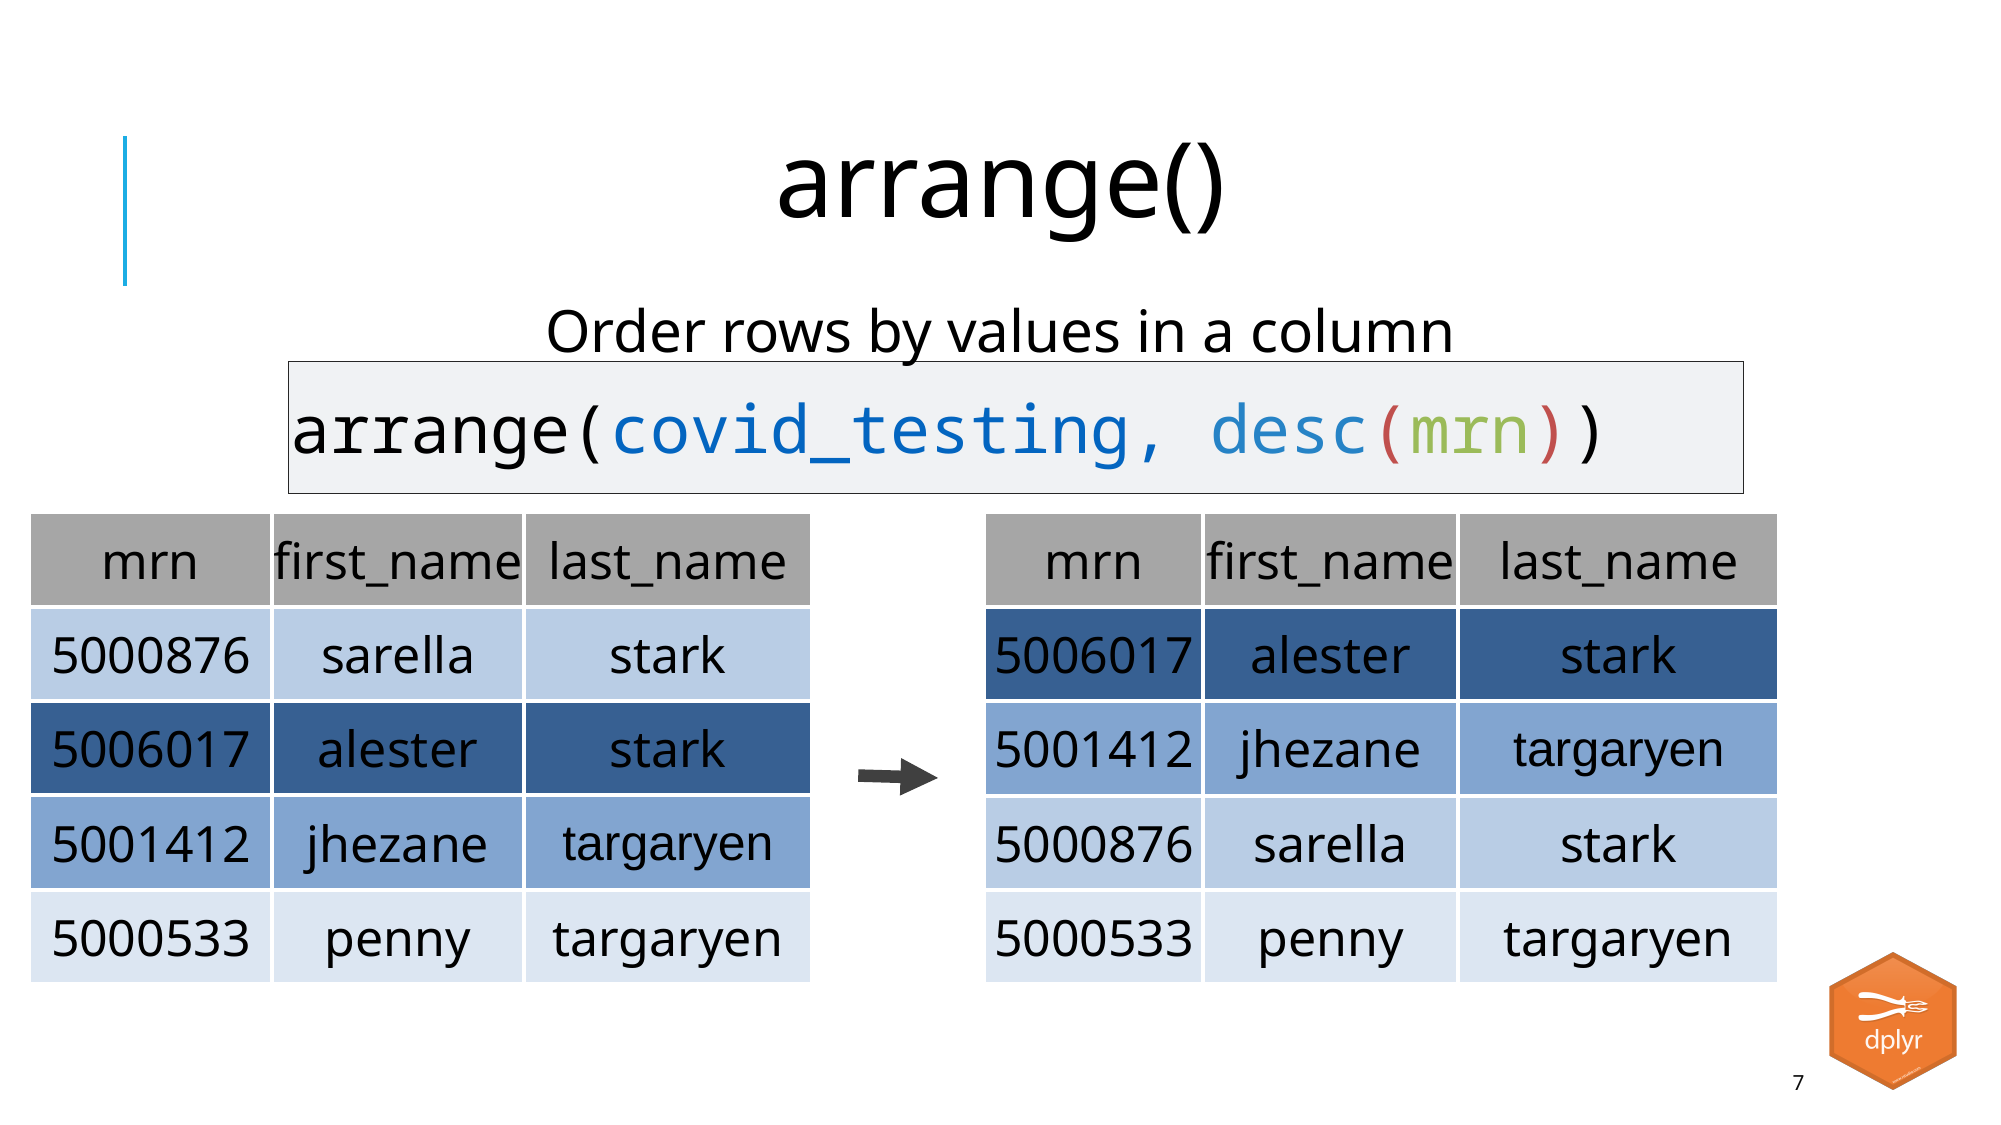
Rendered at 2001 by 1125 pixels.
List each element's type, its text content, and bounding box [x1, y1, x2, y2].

text_box arrange(covid_testing, desc(mrn)) [275, 379, 1625, 475]
table_cell 5001412 [31, 797, 270, 888]
table_cell stark [526, 703, 810, 793]
table_cell stark [1460, 798, 1777, 888]
table_cell penny [1205, 892, 1456, 982]
table_cell jhezane [274, 797, 522, 888]
table_cell 5006017 [986, 609, 1201, 699]
table_cell 5000533 [986, 892, 1201, 982]
table_cell jhezane [1205, 703, 1456, 794]
table_cell 5001412 [986, 703, 1201, 794]
table_cell 5000876 [986, 798, 1201, 888]
table_header mrn [31, 514, 270, 605]
table_cell 5000876 [31, 609, 270, 699]
table_cell stark [1460, 609, 1777, 699]
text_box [858, 775, 939, 779]
table_cell targaryen [526, 797, 810, 888]
table_cell stark [526, 609, 810, 699]
table_header first_name [274, 514, 522, 605]
slide_number 7 [1777, 1061, 1938, 1107]
table_cell 5006017 [31, 703, 270, 793]
table_header last_name [526, 514, 810, 605]
text_box arrange() [757, 112, 1243, 240]
text_box Order rows by values in a column [488, 293, 1512, 388]
table_cell 5000533 [31, 892, 270, 982]
table_cell sarella [1205, 798, 1456, 888]
table_header last_name [1460, 514, 1777, 605]
text_box [1829, 952, 1957, 1090]
table_cell targaryen [1460, 892, 1777, 982]
table_cell targaryen [1460, 703, 1777, 794]
table_cell penny [274, 892, 522, 982]
table_header mrn [986, 514, 1201, 605]
table_cell targaryen [526, 892, 810, 982]
table_cell alester [1205, 609, 1456, 699]
text_box [288, 361, 1744, 494]
table_cell sarella [274, 609, 522, 699]
table_cell alester [274, 703, 522, 793]
table_header first_name [1205, 514, 1456, 605]
